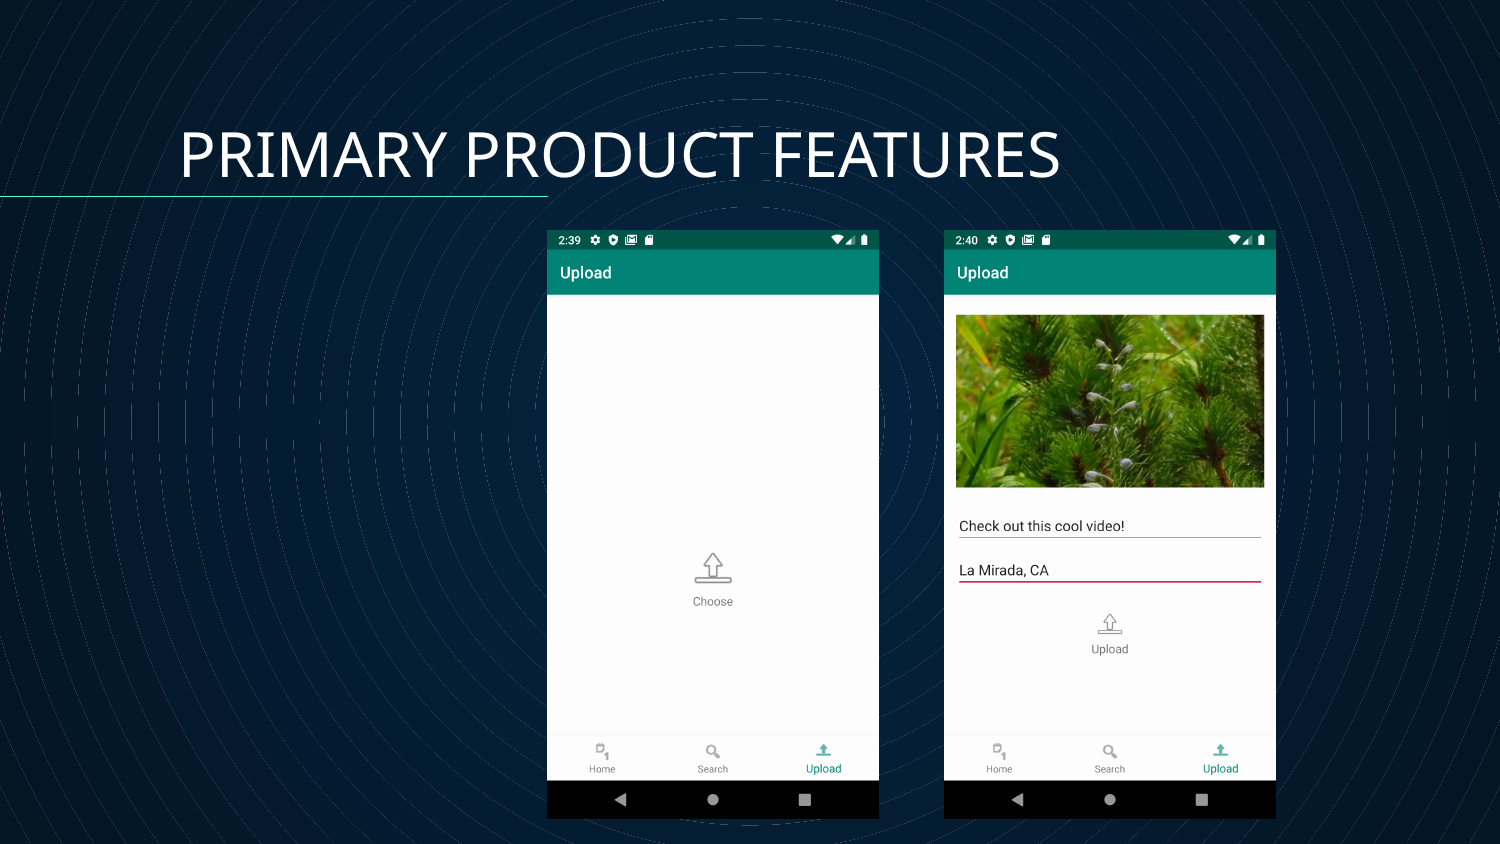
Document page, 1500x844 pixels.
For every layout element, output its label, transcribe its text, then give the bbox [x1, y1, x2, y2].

title PRIMARY PRODUCT FEATURES [163, 105, 1449, 206]
picture [547, 229, 880, 819]
picture [944, 229, 1277, 819]
